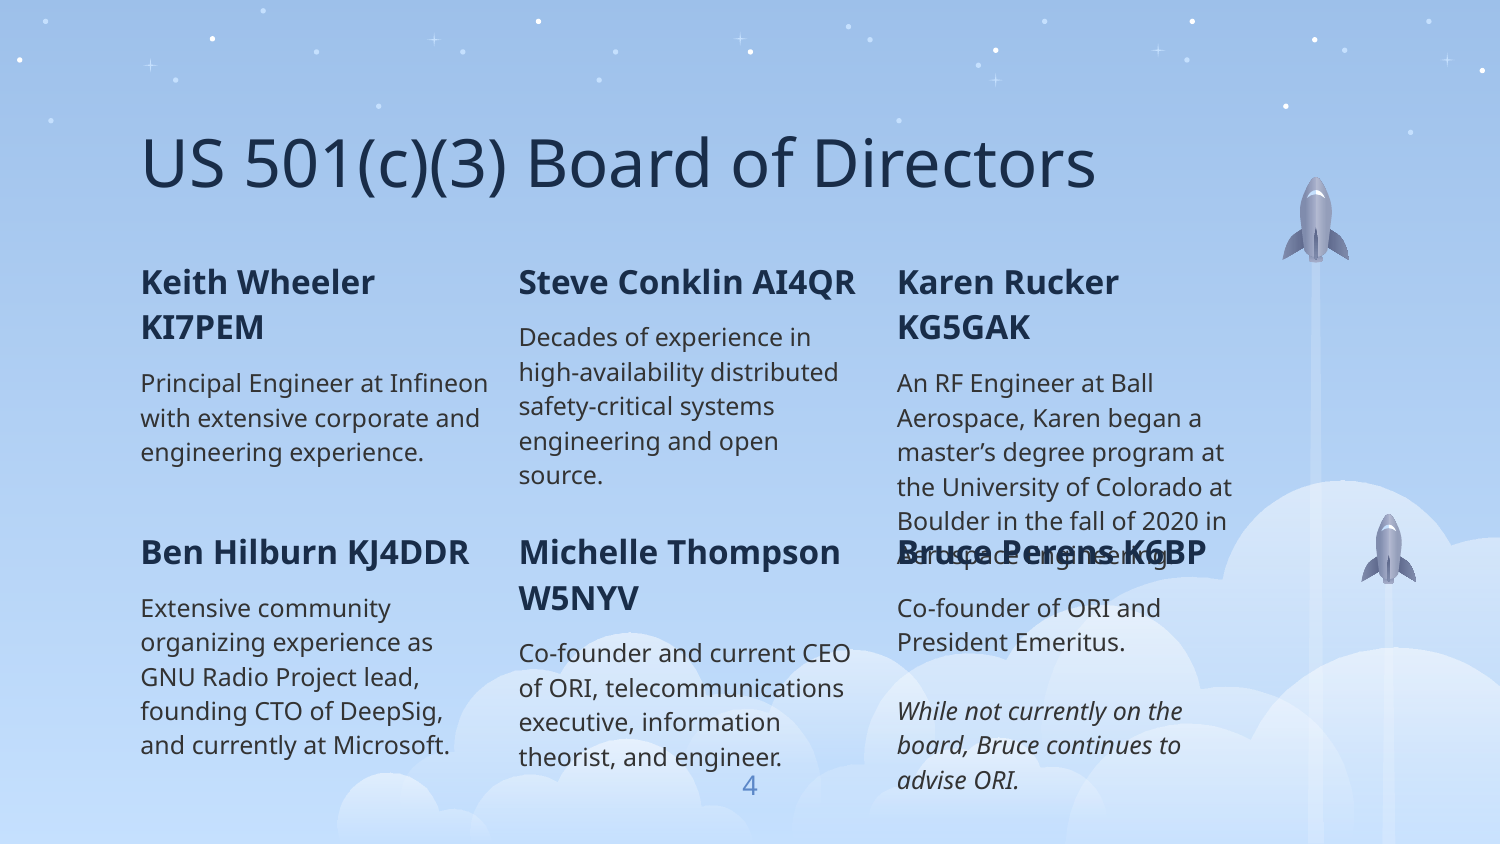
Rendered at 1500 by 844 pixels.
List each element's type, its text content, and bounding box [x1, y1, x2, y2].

list Steve Conklin AI4QR Decades of experience in high-availability distributed safety-critical systems engineering and open source. [518, 254, 861, 497]
title US 501(c)(3) Board of Directors [140, 137, 1240, 203]
list Keith Wheeler KI7PEM Principal Engineer at Infineon with extensive corporate and engineering experience. [140, 254, 497, 497]
slide_number 4 [705, 767, 795, 819]
list Michelle Thompson W5NYV Co-founder and current CEO of ORI, telecommunications executive, information theorist, and engineer. [518, 525, 861, 767]
list Karen Rucker KG5GAK An RF Engineer at Ball Aerospace, Karen began a master’s degree program at the University of Colorado at Boulder in the fall of 2020 in Aerospace Engineering. [896, 254, 1257, 497]
list Bruce Perens K6BP Co-founder of ORI and President Emeritus. While not currently on the board, Bruce continues to advise ORI. [896, 525, 1240, 767]
list Ben Hilburn KJ4DDR Extensive community organizing experience as GNU Radio Project lead, founding CTO of DeepSig, and currently at Microsoft. [140, 525, 483, 767]
